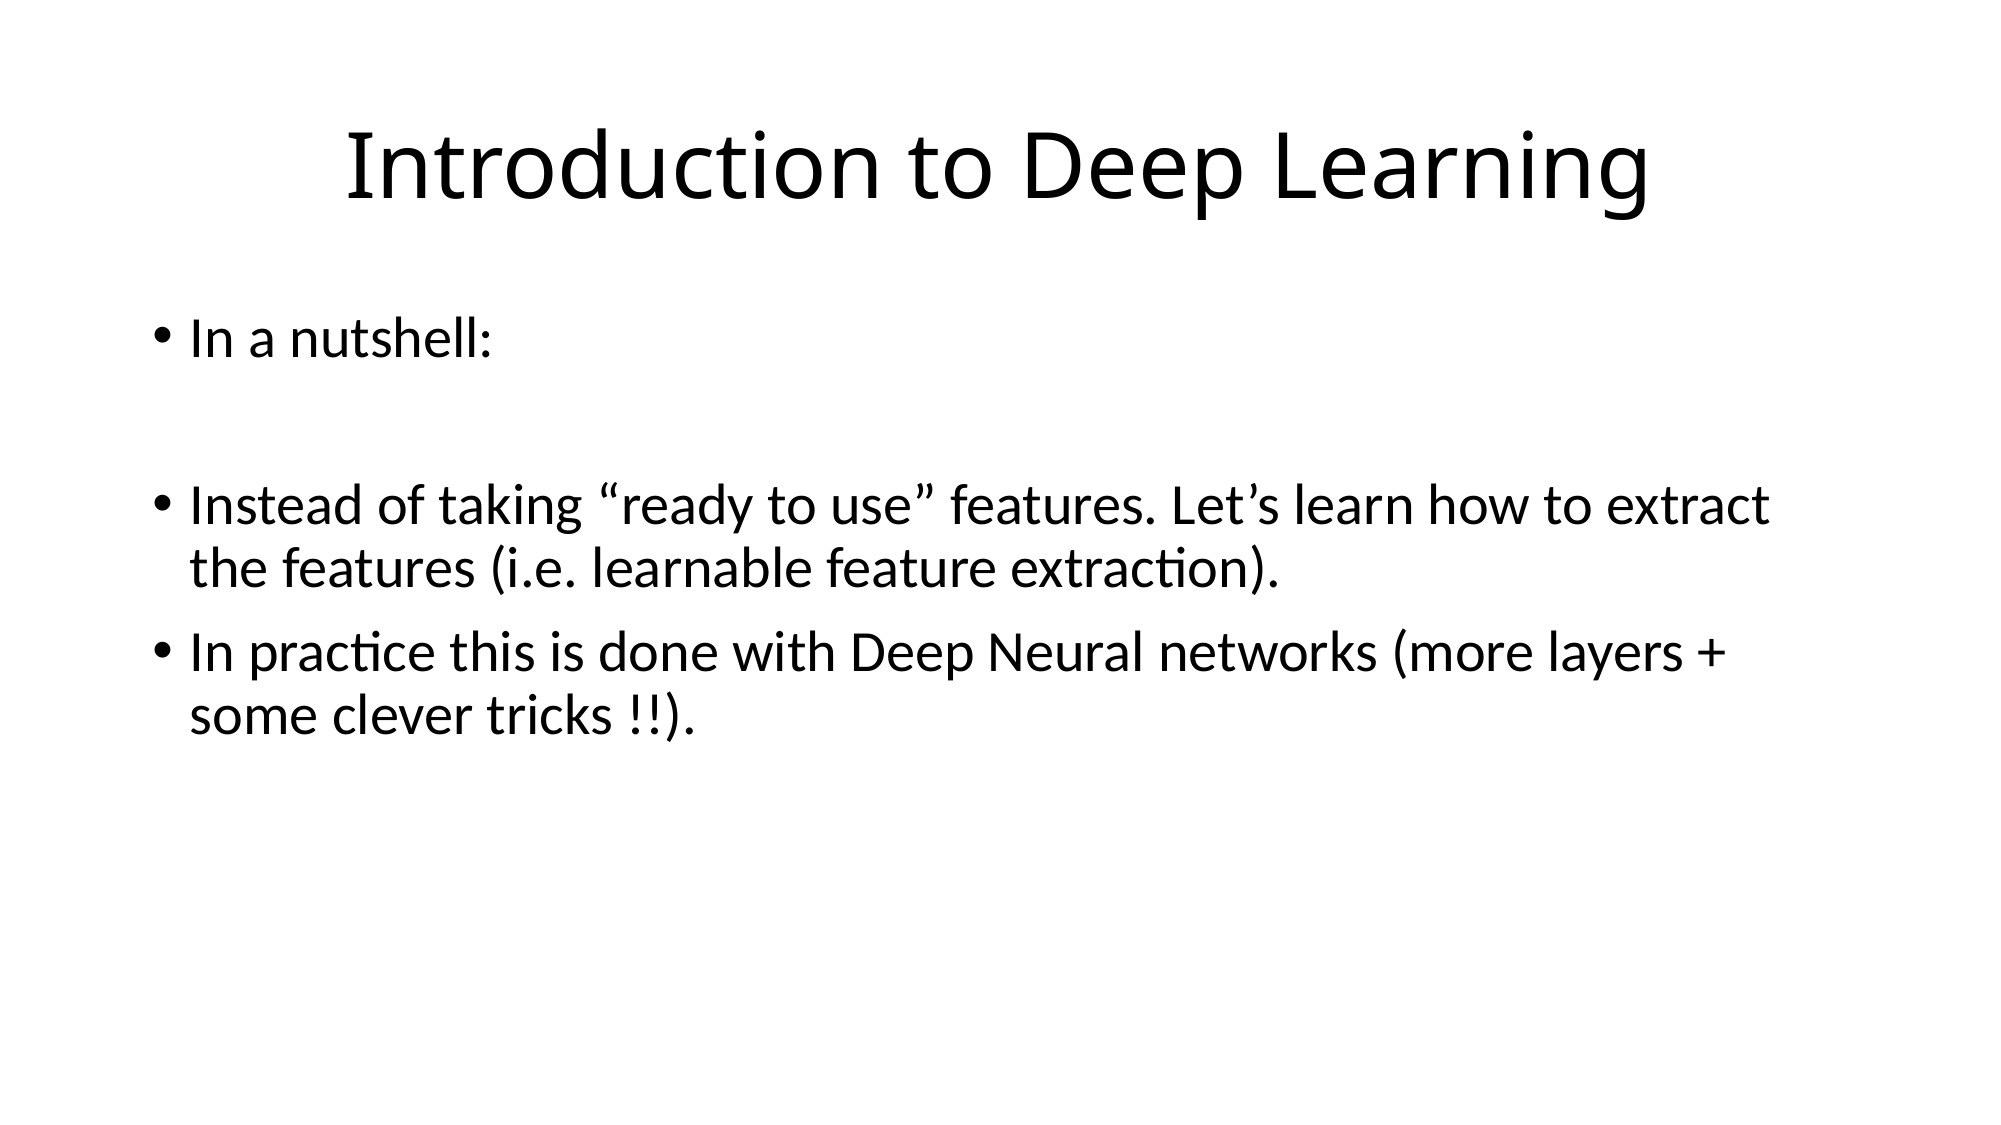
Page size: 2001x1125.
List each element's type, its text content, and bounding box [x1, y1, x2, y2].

title Introduction to Deep Learning [137, 59, 1863, 278]
list In a nutshell: Instead of taking “ready to use” features. Let’s learn how to extract the features (i.e. learnable feature extraction). In practice this is done with Deep Neural networks (more layers + some clever tricks !!). [137, 299, 1863, 1014]
